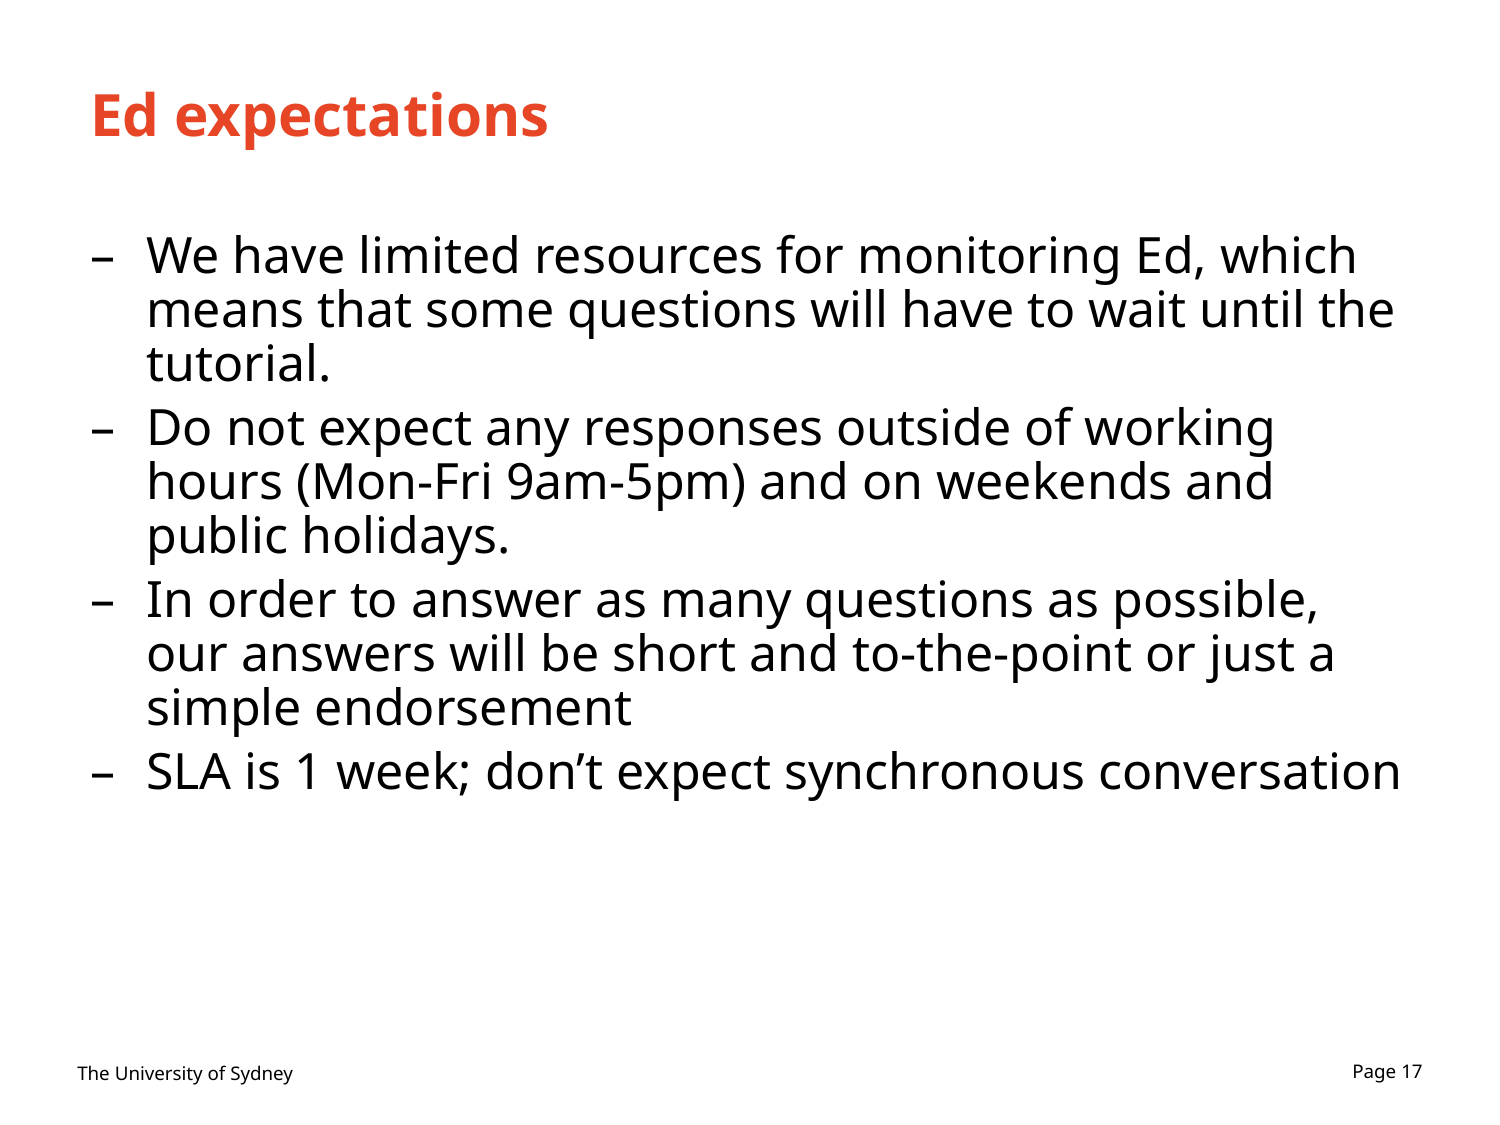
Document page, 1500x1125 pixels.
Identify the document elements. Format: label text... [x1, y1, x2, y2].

list We have limited resources for monitoring Ed, which means that some questions will have to wait until the tutorial. Do not expect any responses outside of working hours (Mon-Fri 9am-5pm) and on weekends and public holidays. In order to answer as many questions as possible, our answers will be short and to-the-point or just a simple endorsement SLA is 1 week; don’t expect synchronous conversation [75, 222, 1425, 1005]
title Ed expectations [75, 19, 1425, 207]
